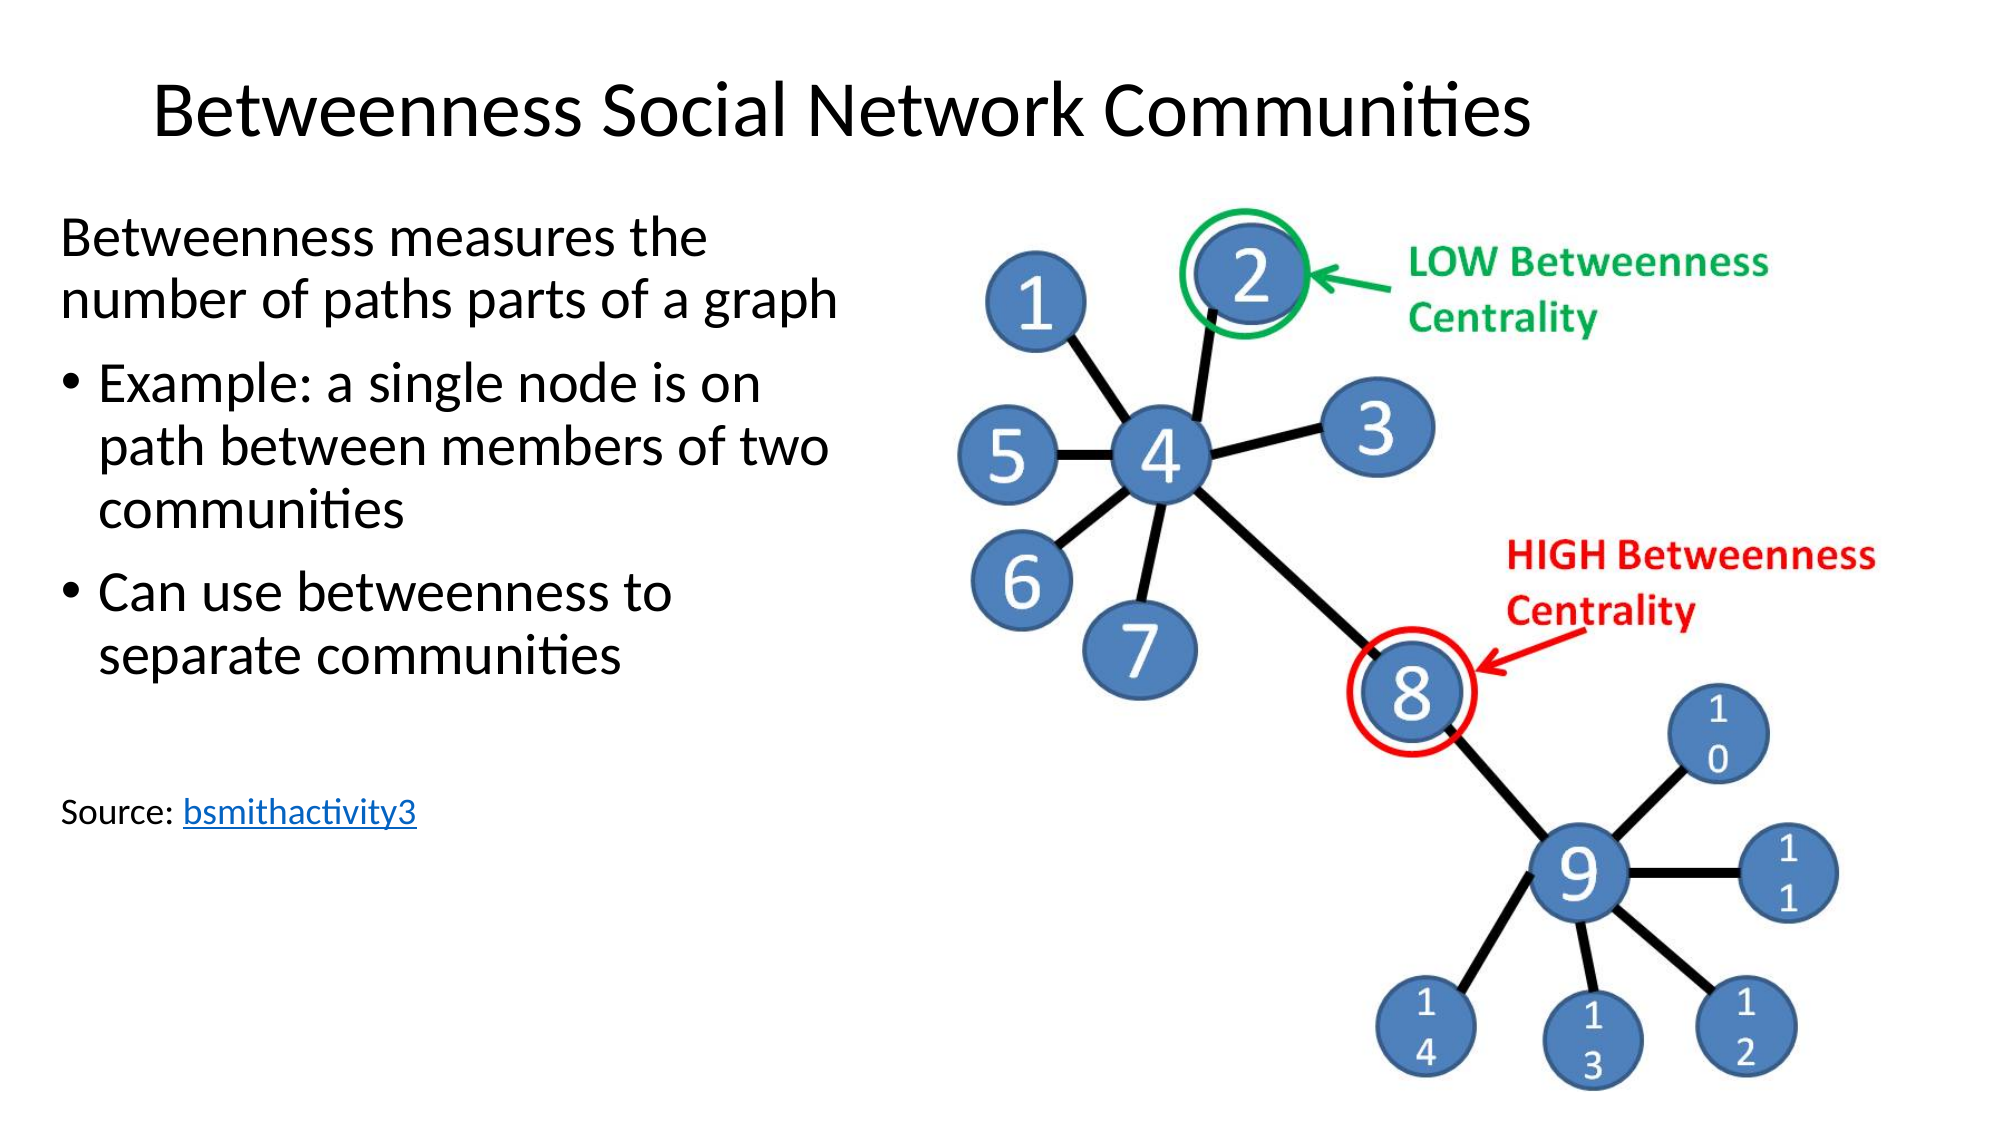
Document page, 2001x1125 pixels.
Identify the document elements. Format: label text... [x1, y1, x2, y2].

picture [934, 198, 1964, 1092]
title Betweenness Social Network Communities [137, 59, 1863, 162]
list Betweenness measures the number of paths parts of a graph Example: a single node is on path between members of two communities Can use betweenness to separate communities Source: bsmithactivity3 [45, 198, 884, 1092]
